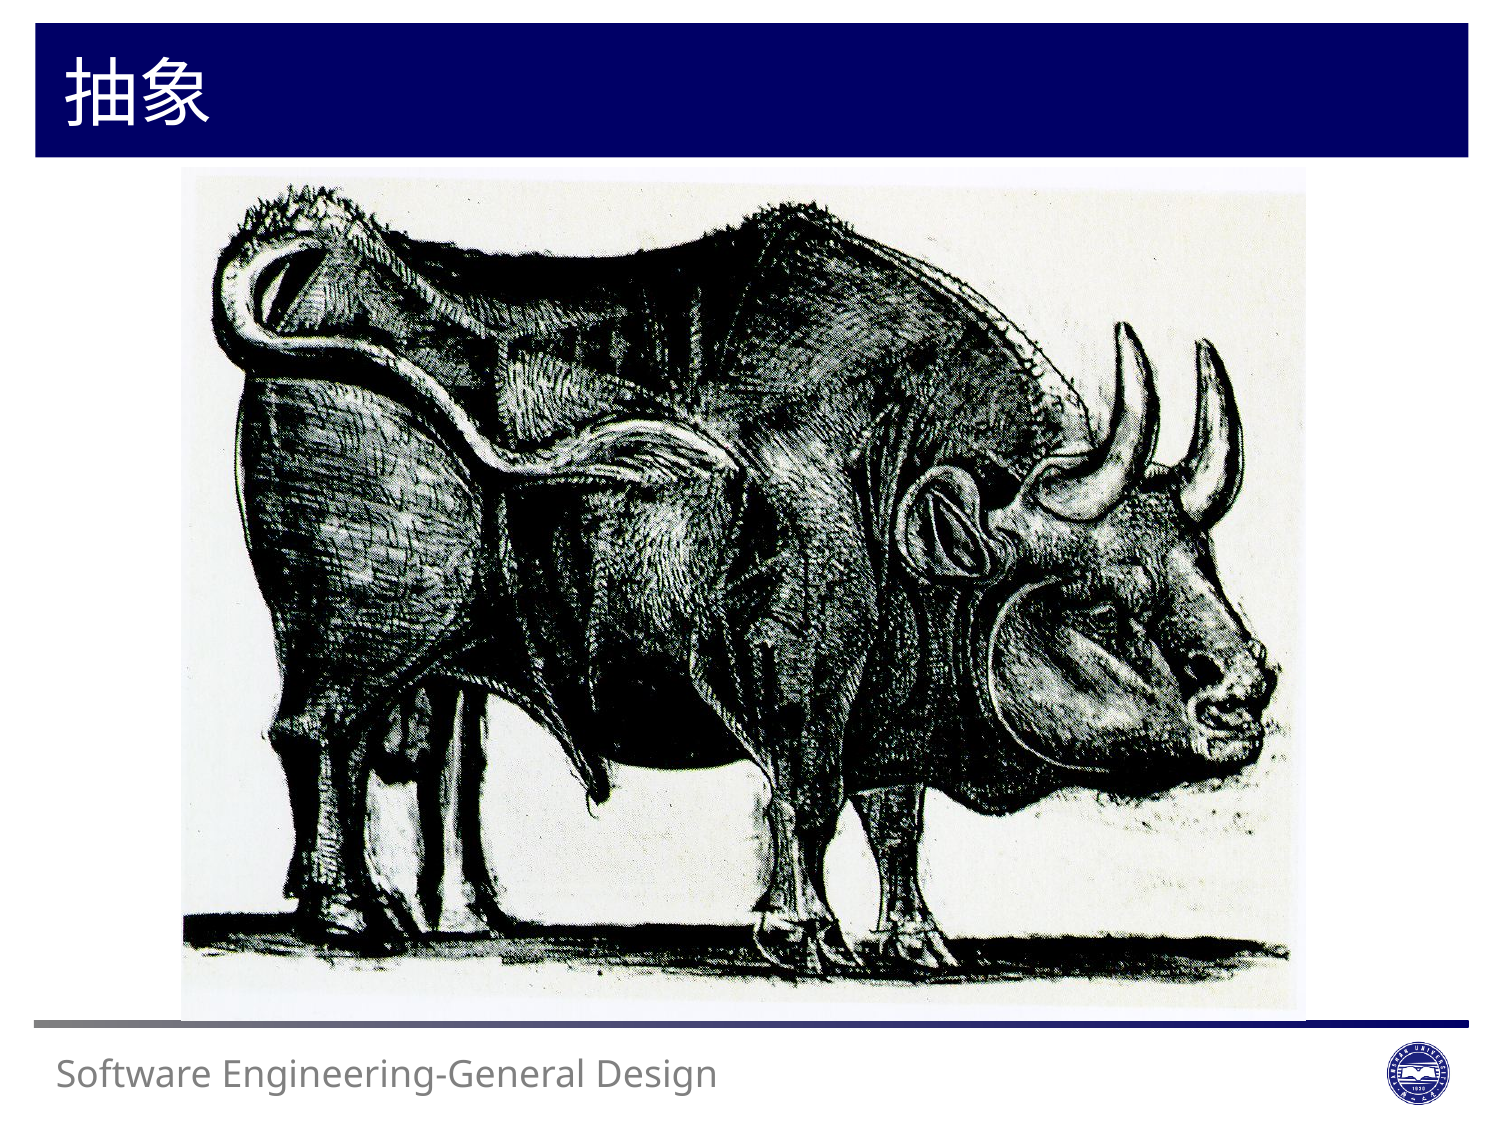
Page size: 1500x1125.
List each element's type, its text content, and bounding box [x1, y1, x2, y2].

picture [1375, 1039, 1461, 1110]
text_box 抽象 [48, 38, 1371, 149]
picture [181, 167, 1306, 1021]
